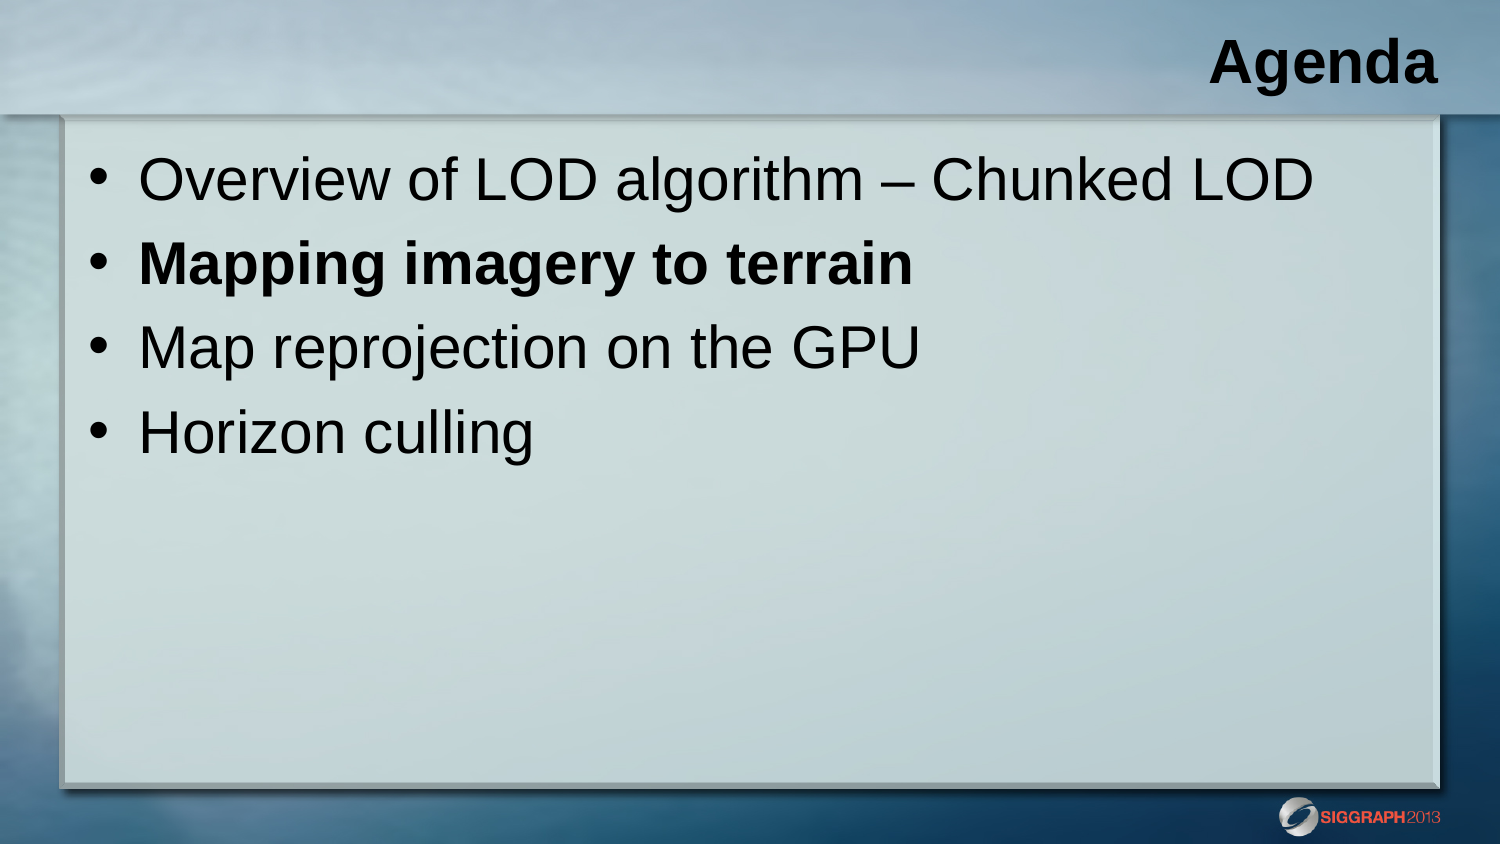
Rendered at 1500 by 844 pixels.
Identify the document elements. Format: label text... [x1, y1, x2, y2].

picture [0, 0, 1500, 844]
list Overview of LOD algorithm – Chunked LOD Mapping imagery to terrain Map reprojection on the GPU Horizon culling [75, 132, 1425, 782]
title Agenda [406, 15, 1452, 102]
